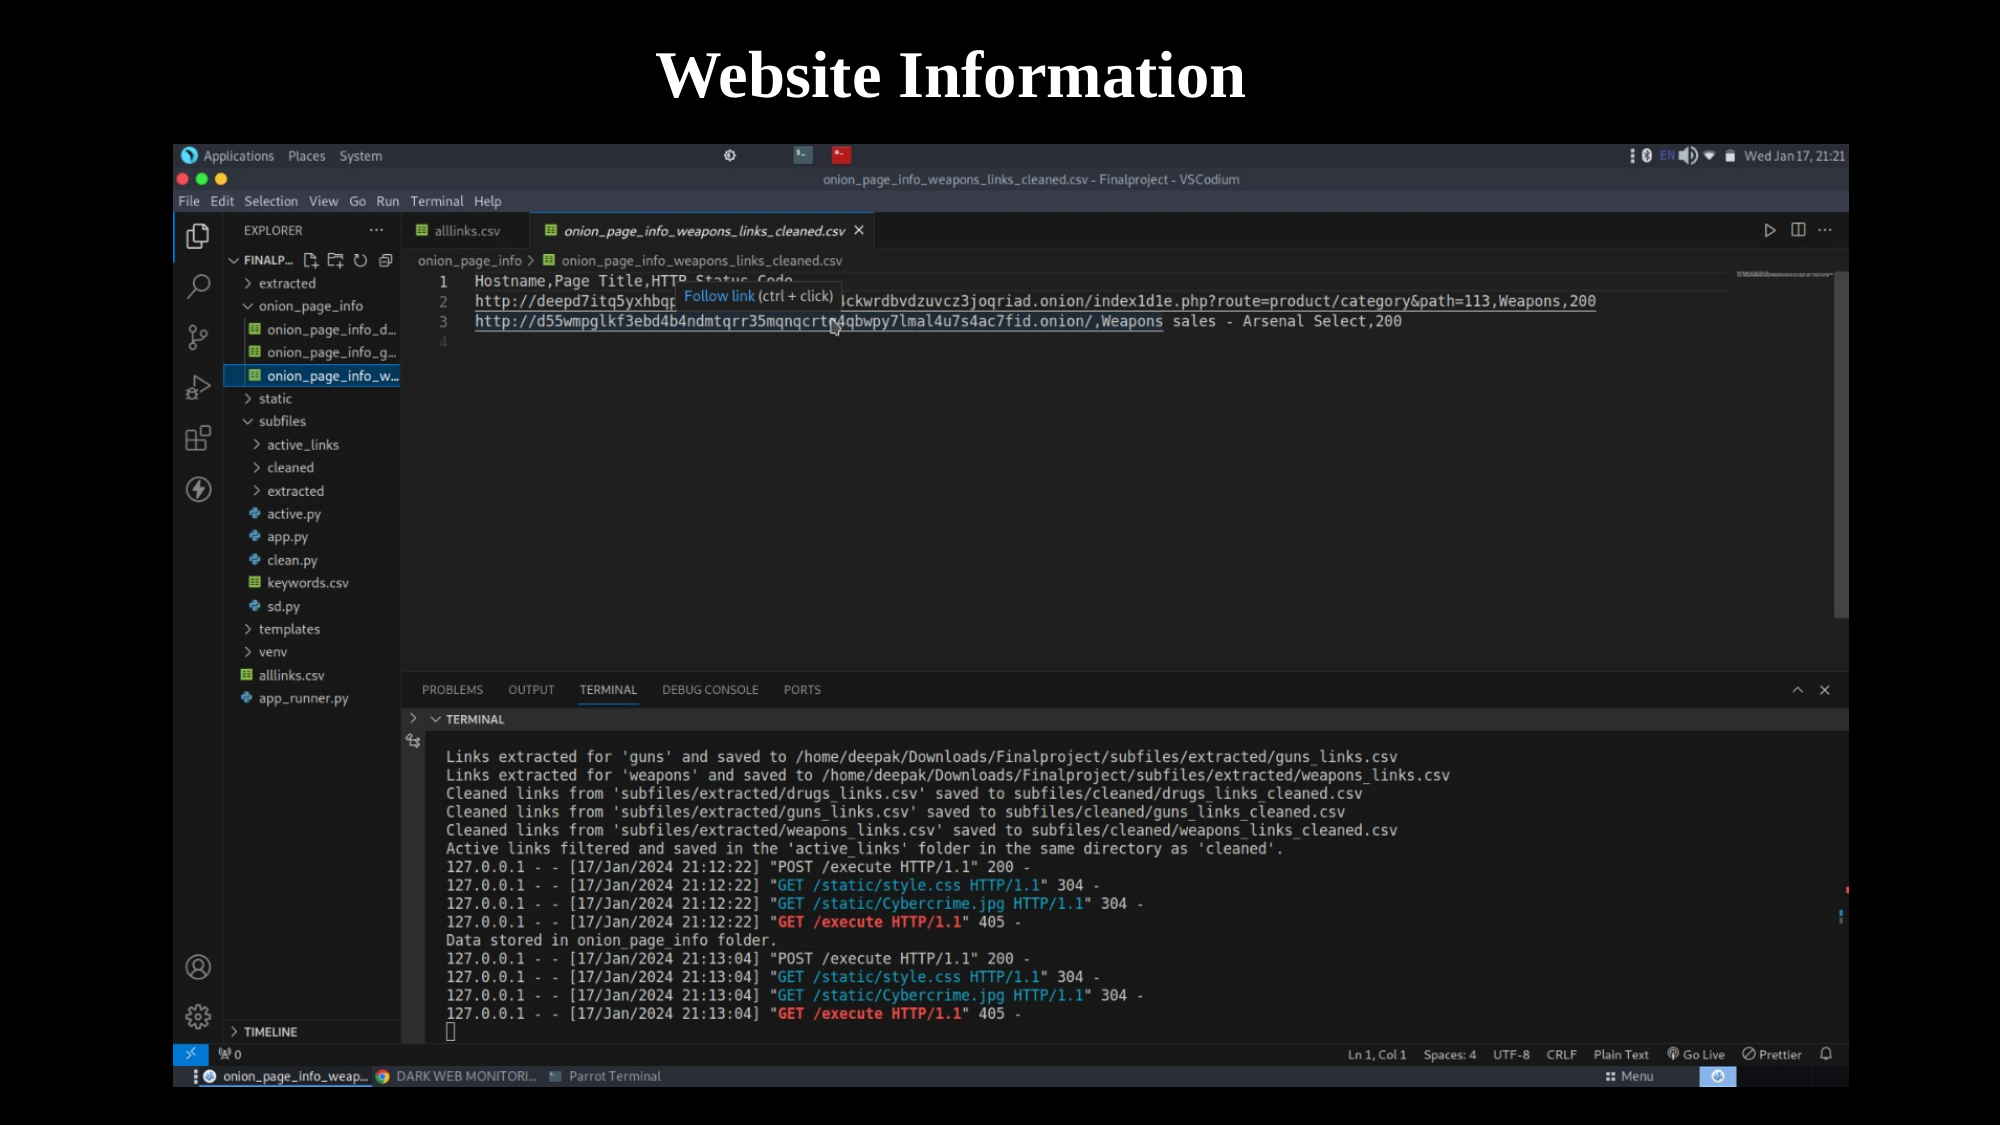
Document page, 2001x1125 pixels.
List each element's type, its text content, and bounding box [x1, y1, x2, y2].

text_box Website Information [641, 23, 1692, 118]
picture [173, 144, 1849, 1087]
